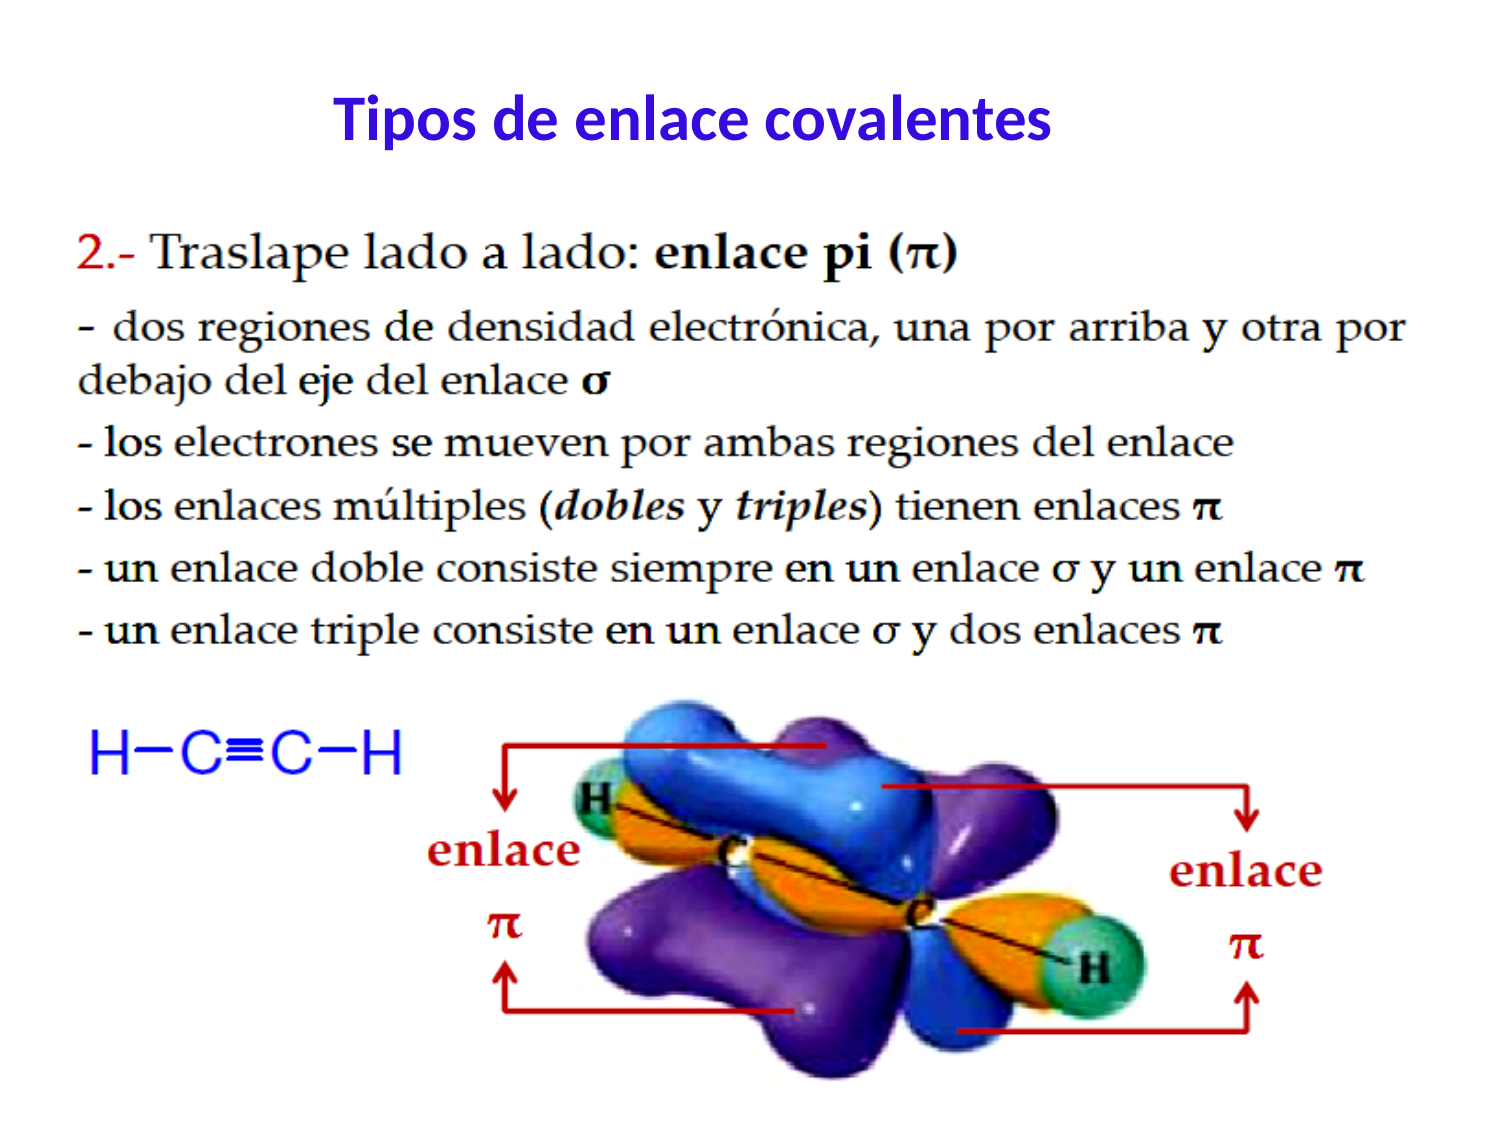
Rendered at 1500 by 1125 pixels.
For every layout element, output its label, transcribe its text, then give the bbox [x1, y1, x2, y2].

picture [40, 219, 1453, 1083]
title Tipos de enlace covalentes [69, 66, 1317, 161]
